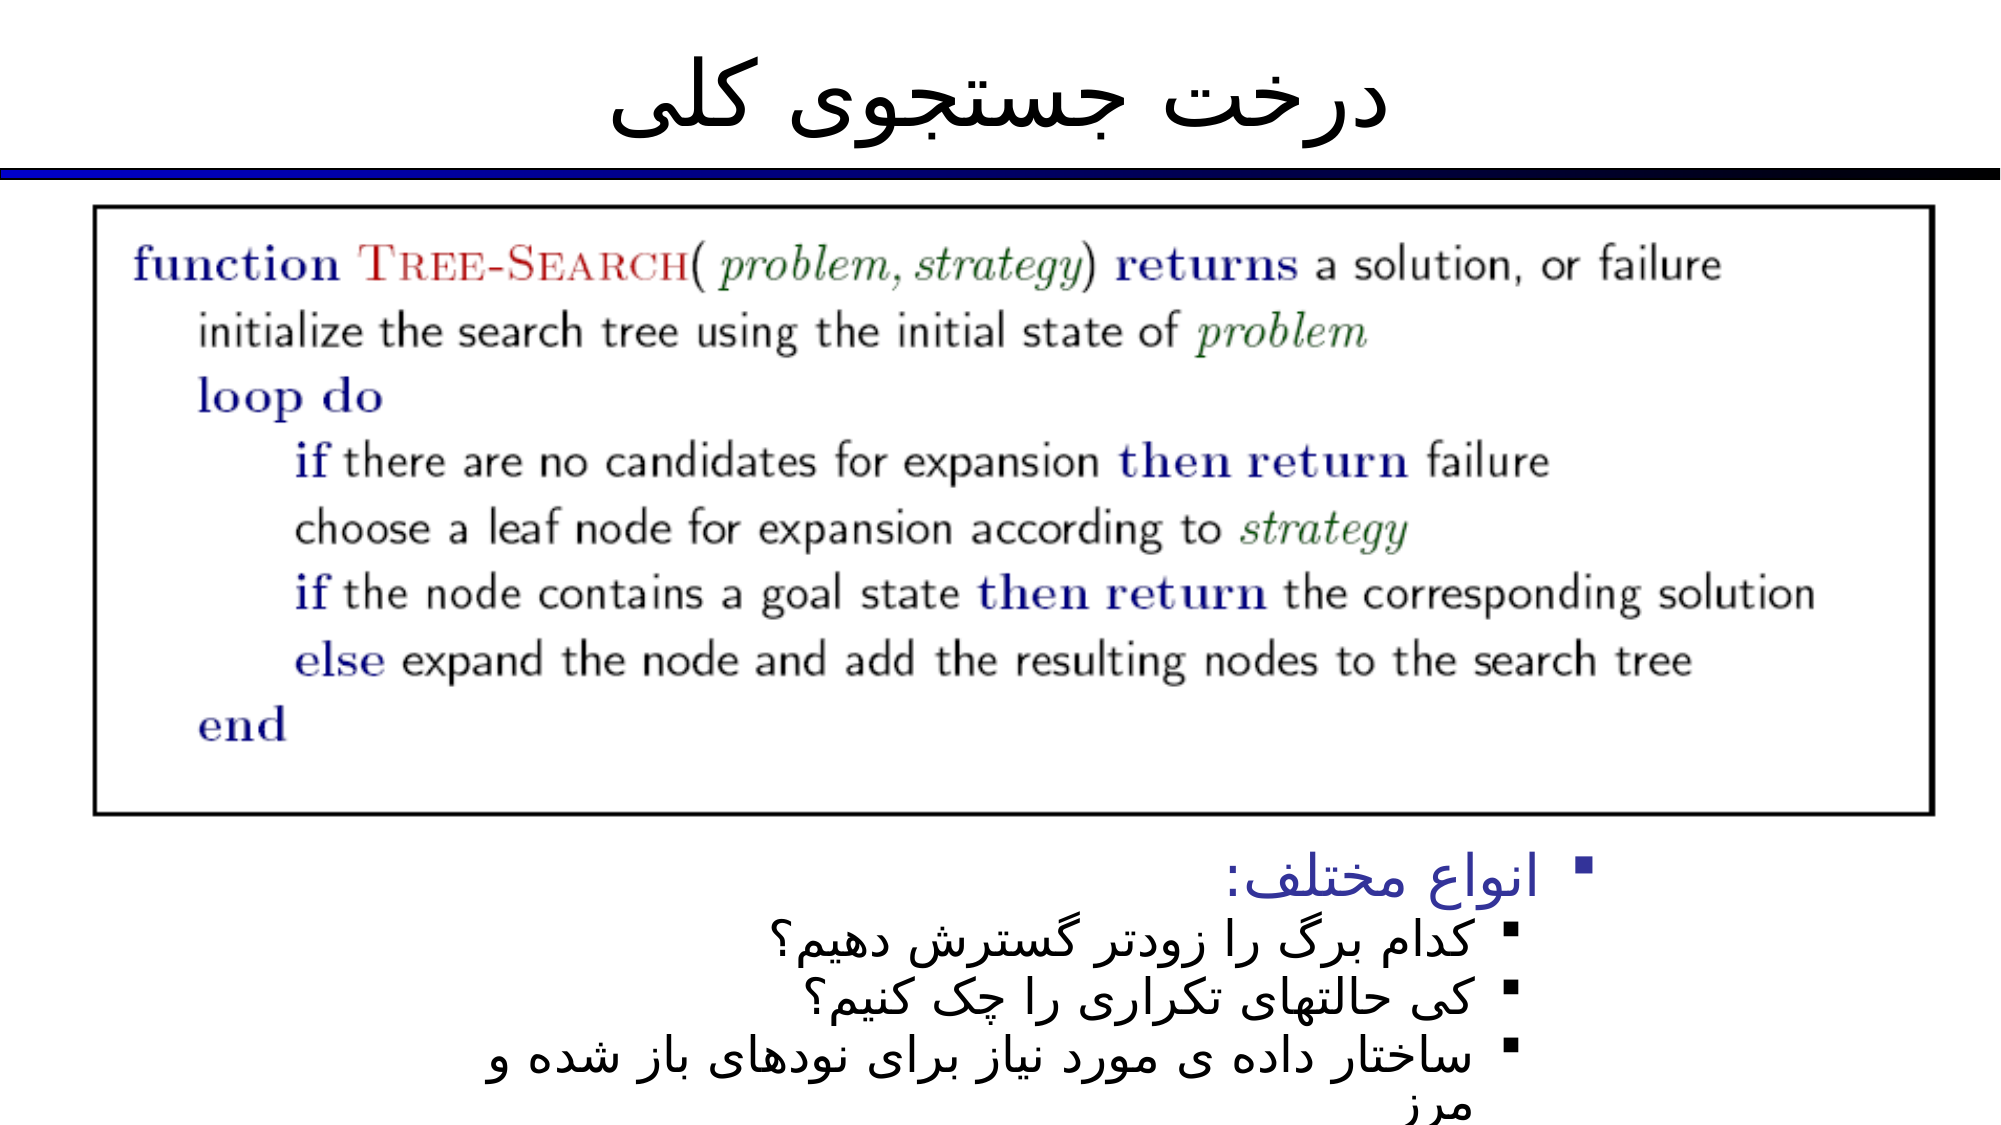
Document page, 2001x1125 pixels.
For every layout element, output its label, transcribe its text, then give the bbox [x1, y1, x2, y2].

picture [87, 199, 1938, 820]
list انواع مختلف: کدام برگ را زودتر گسترش دهیم؟ کی حالتهای تکراری را چک کنیم؟ ساختار داده ی مورد نیاز برای نودهای باز شده و مرز [412, 844, 1613, 1113]
title درخت جستجوی کلی [0, 0, 2000, 184]
